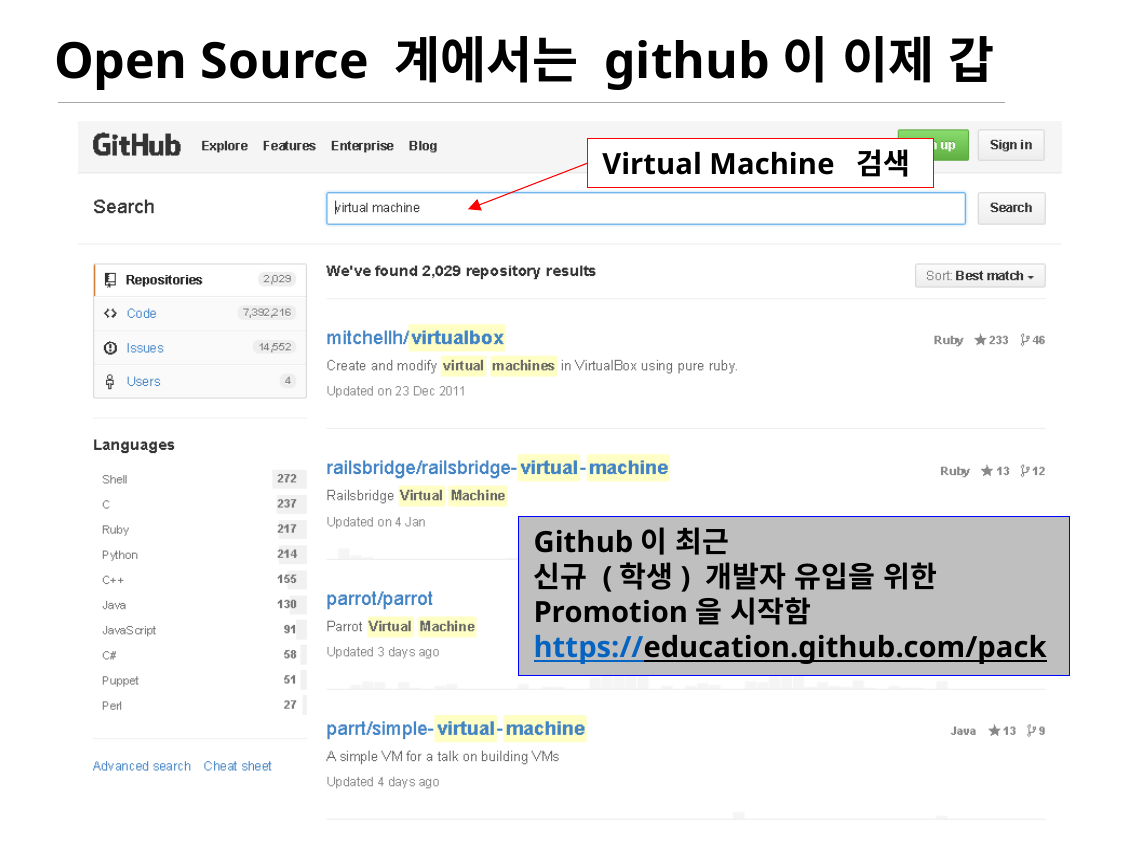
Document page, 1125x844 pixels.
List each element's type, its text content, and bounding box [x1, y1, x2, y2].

title Open Source 계에서는 github이 이제 갑 [54, 34, 1125, 92]
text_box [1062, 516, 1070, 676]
picture [78, 121, 1062, 824]
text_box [467, 163, 598, 210]
